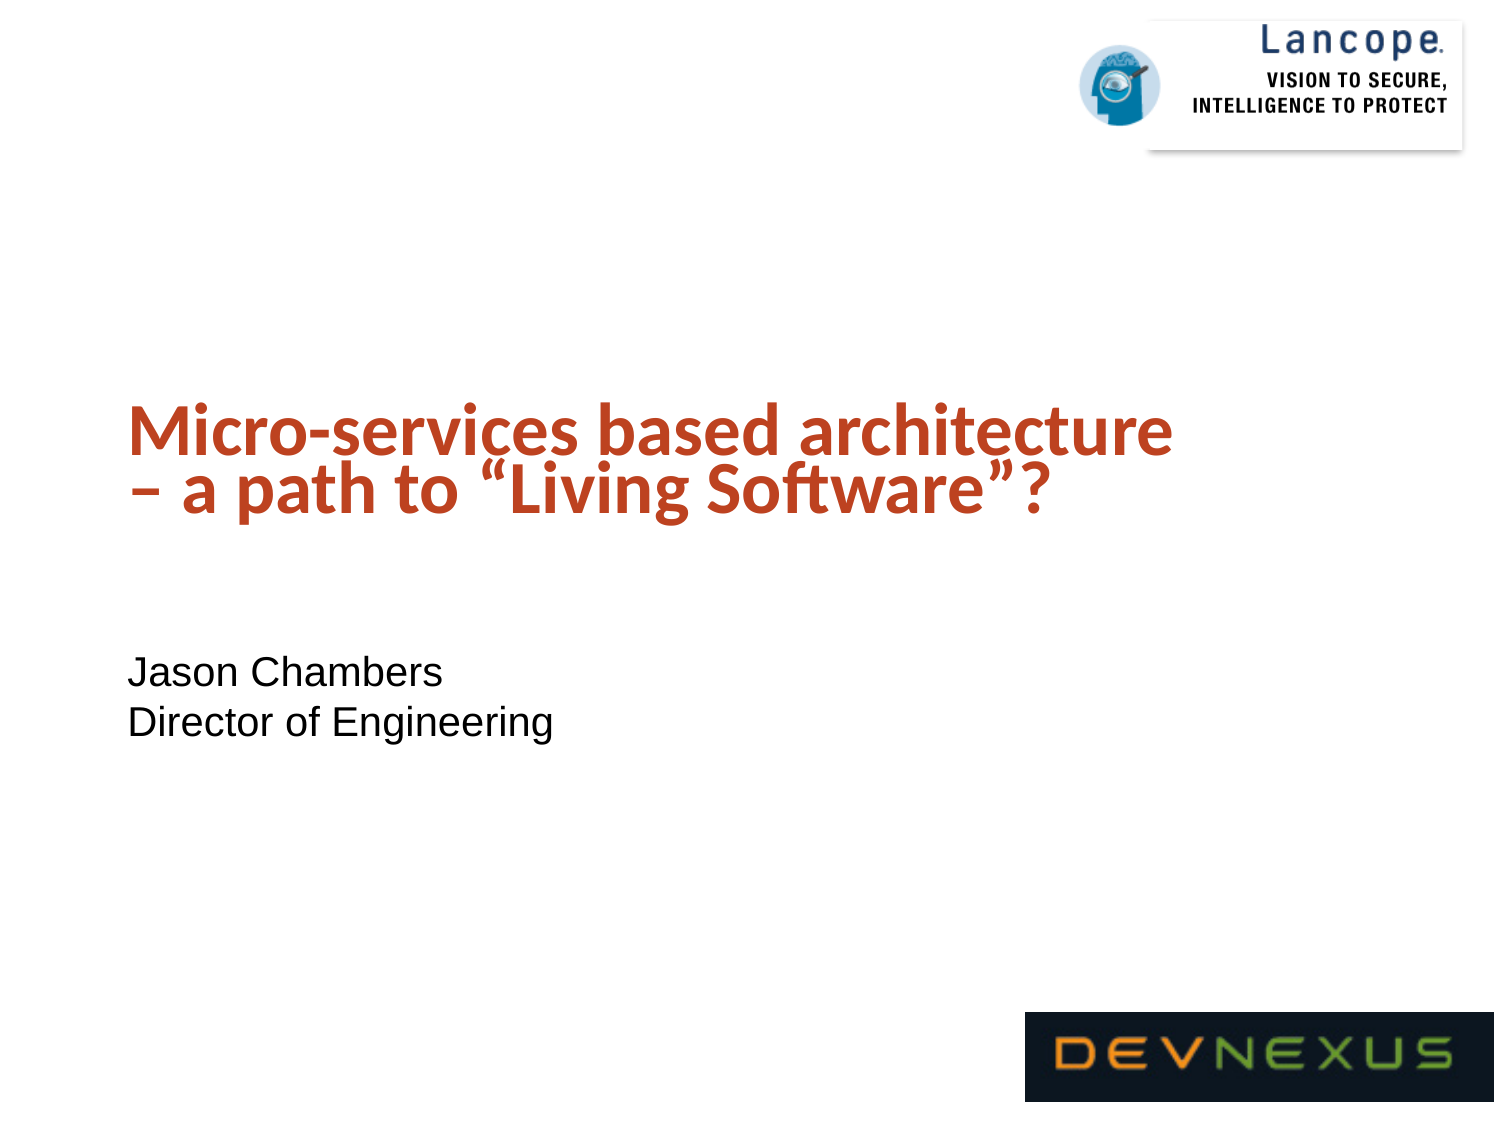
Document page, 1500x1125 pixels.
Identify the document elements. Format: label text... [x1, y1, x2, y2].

picture [900, 21, 1463, 150]
subtitle Jason Chambers Director of Engineering [112, 637, 750, 925]
picture [1024, 1012, 1494, 1103]
title Micro-services based architecture – a path to “Living Software”? [112, 349, 1275, 591]
